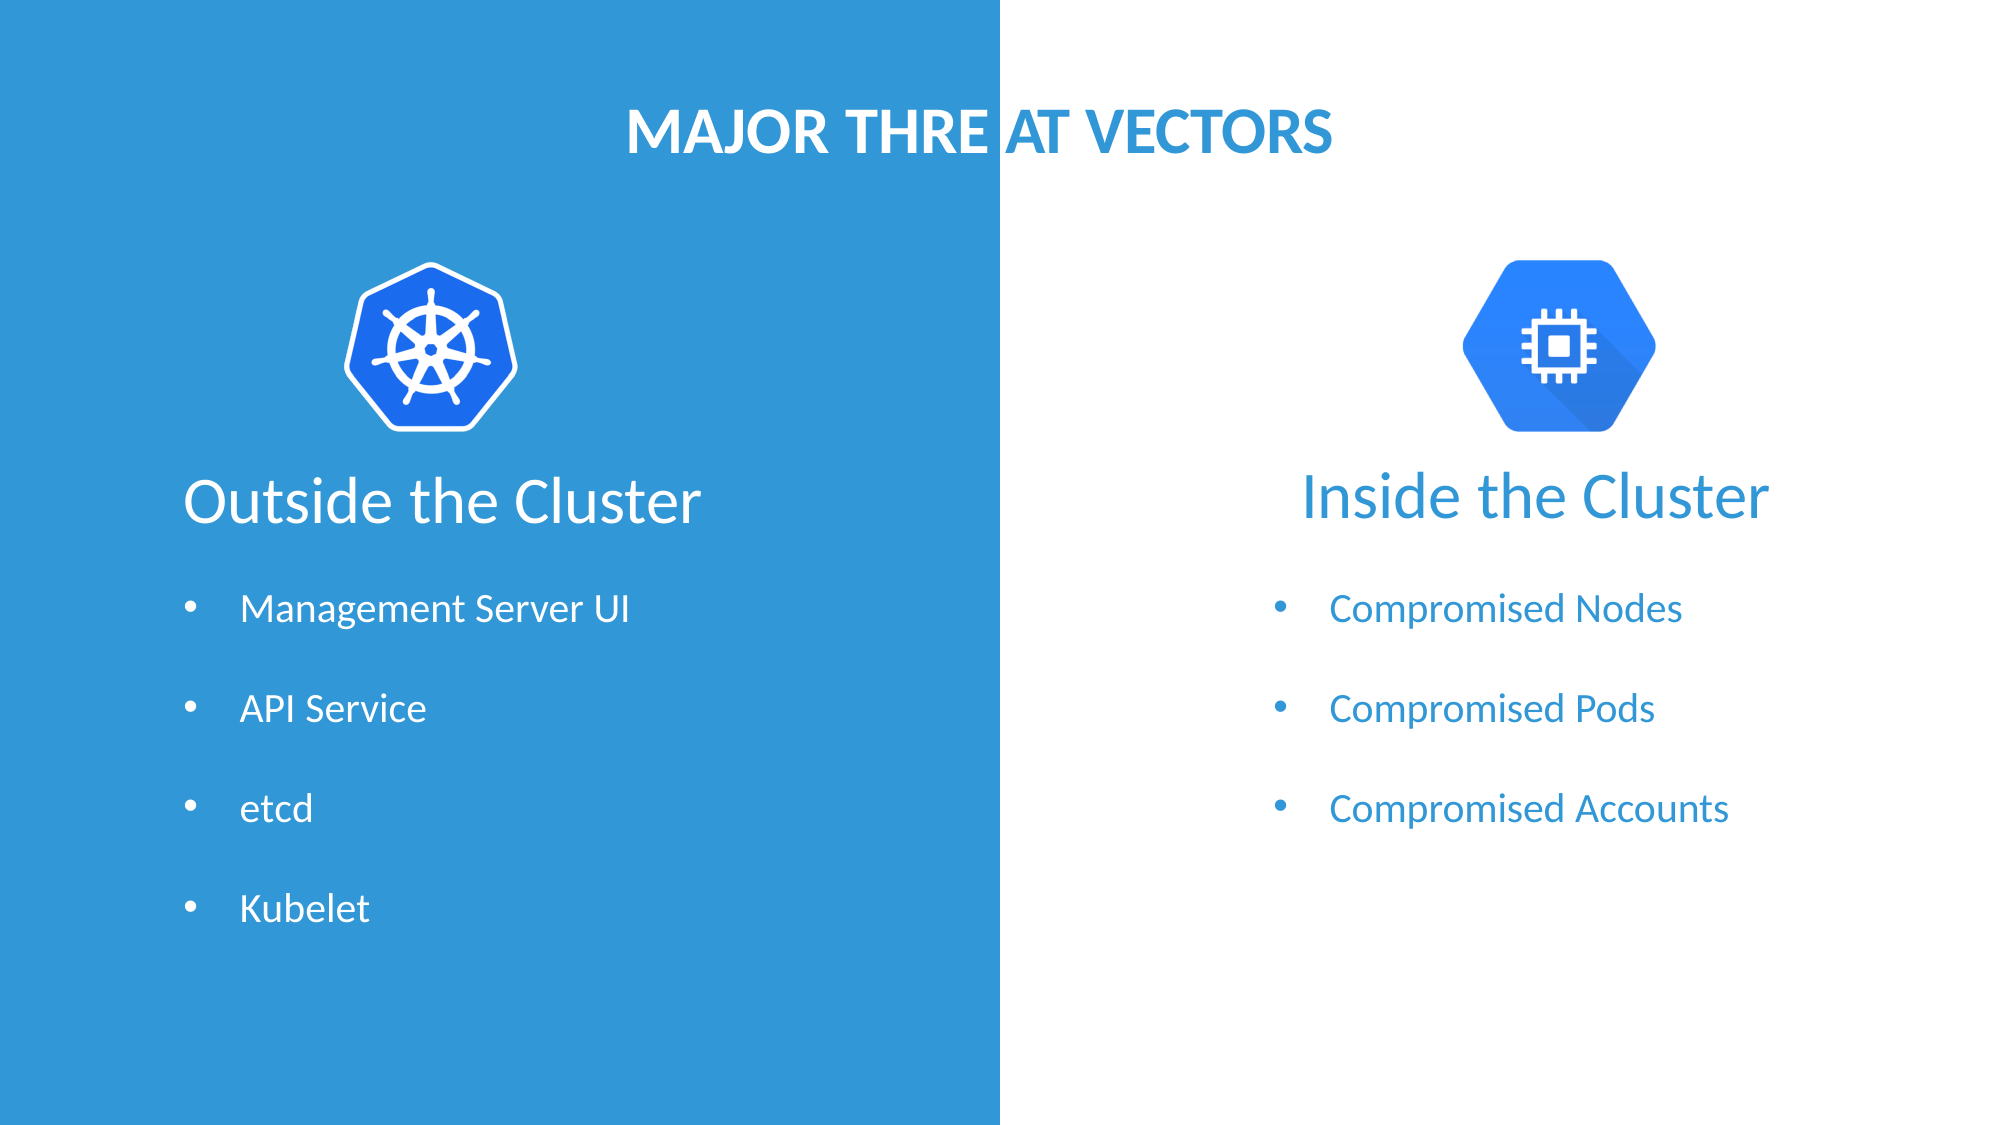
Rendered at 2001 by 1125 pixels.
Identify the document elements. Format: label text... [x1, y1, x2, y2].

text_box [0, 0, 1000, 1125]
text_box Kubelet [181, 878, 372, 931]
text_box Inside the Cluster Compromised Nodes [1271, 449, 1775, 631]
title MAJOR THRE AT VECTORS [623, 84, 1343, 275]
text_box [1462, 260, 1656, 432]
text_box [343, 261, 518, 432]
text_box Compromised Pods [1271, 678, 1659, 731]
text_box [1000, 0, 2000, 1125]
text_box API Service [181, 678, 430, 731]
text_box Outside the Cluster Management Server UI [181, 454, 707, 631]
text_box Compromised Accounts [1271, 778, 1734, 831]
text_box etcd [181, 778, 316, 831]
